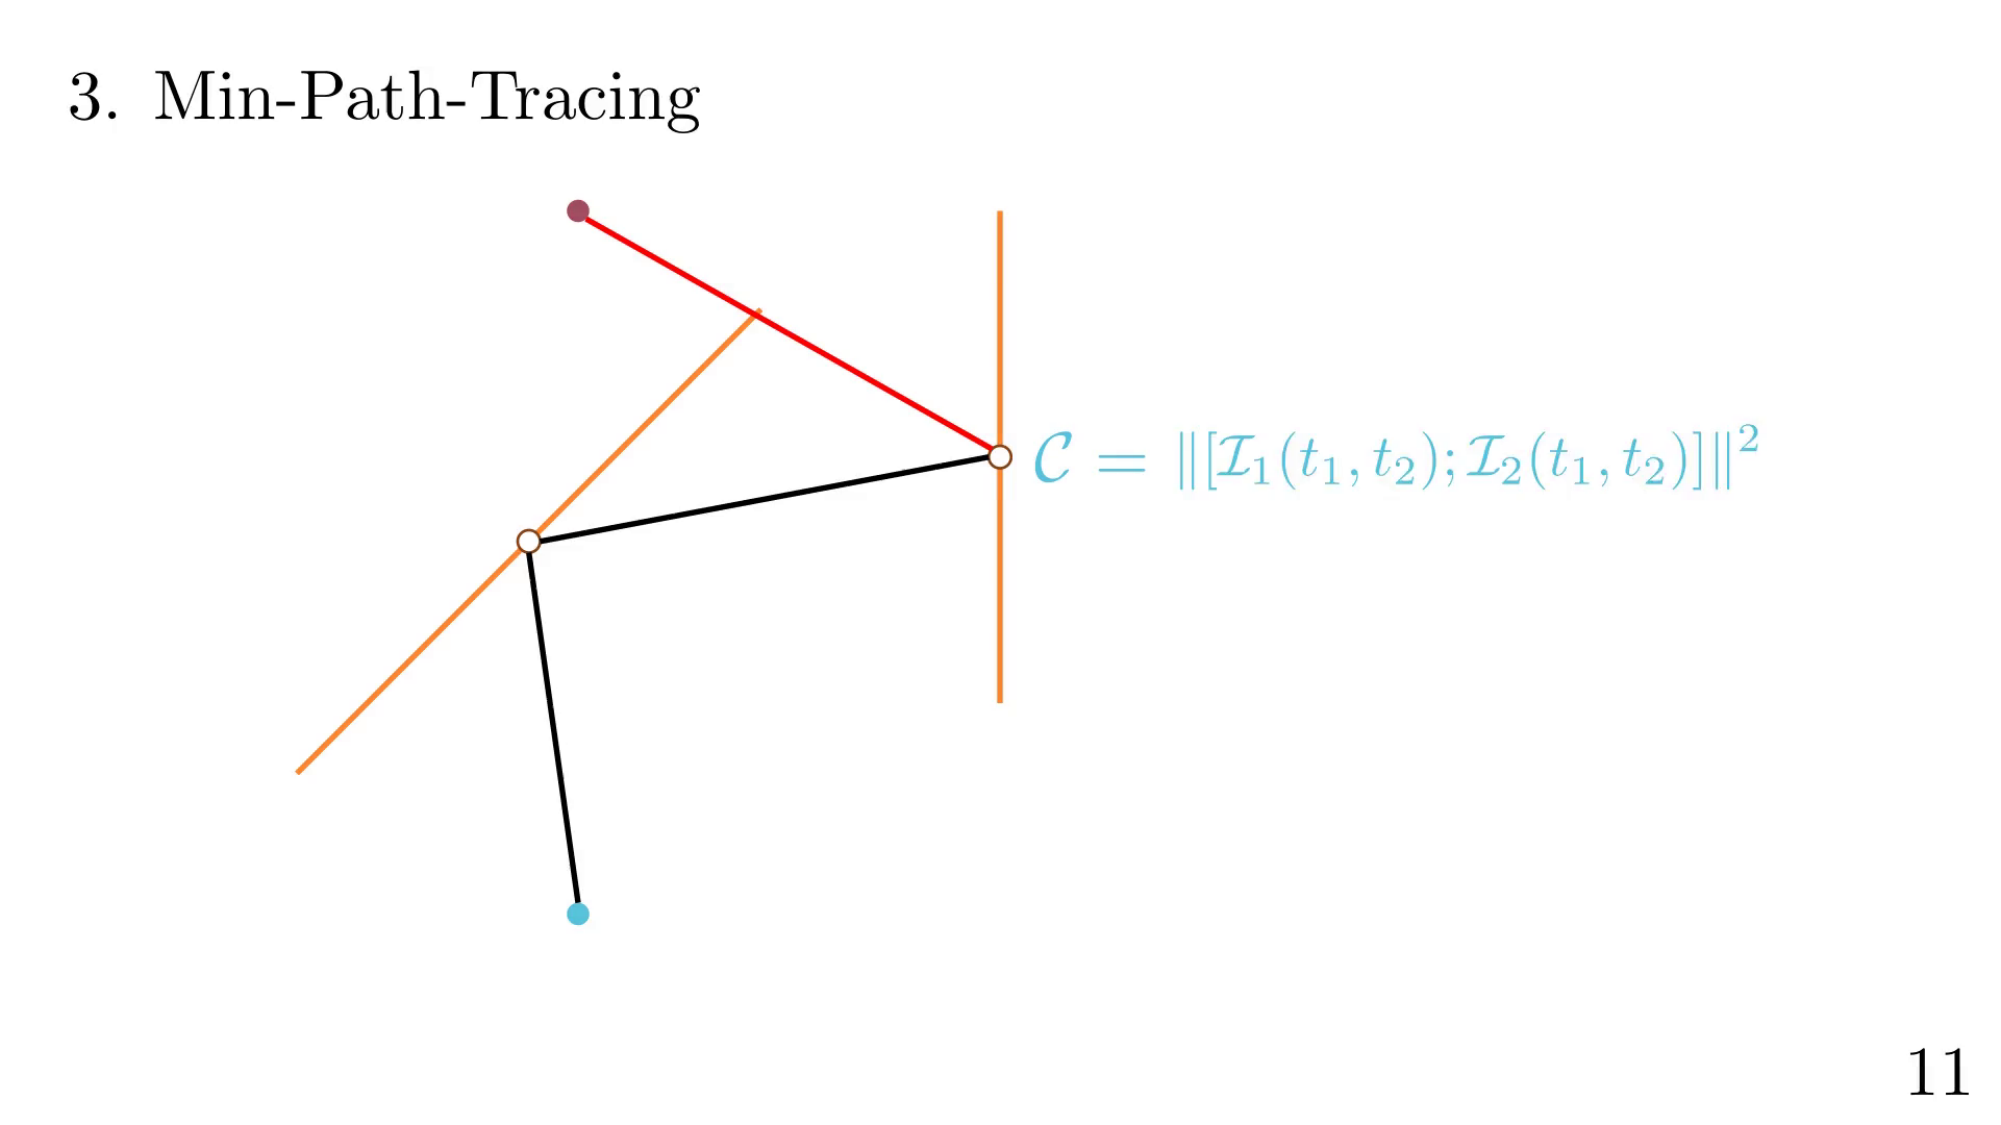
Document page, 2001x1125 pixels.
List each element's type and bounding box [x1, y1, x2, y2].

text_box [0, 0, 2000, 1125]
